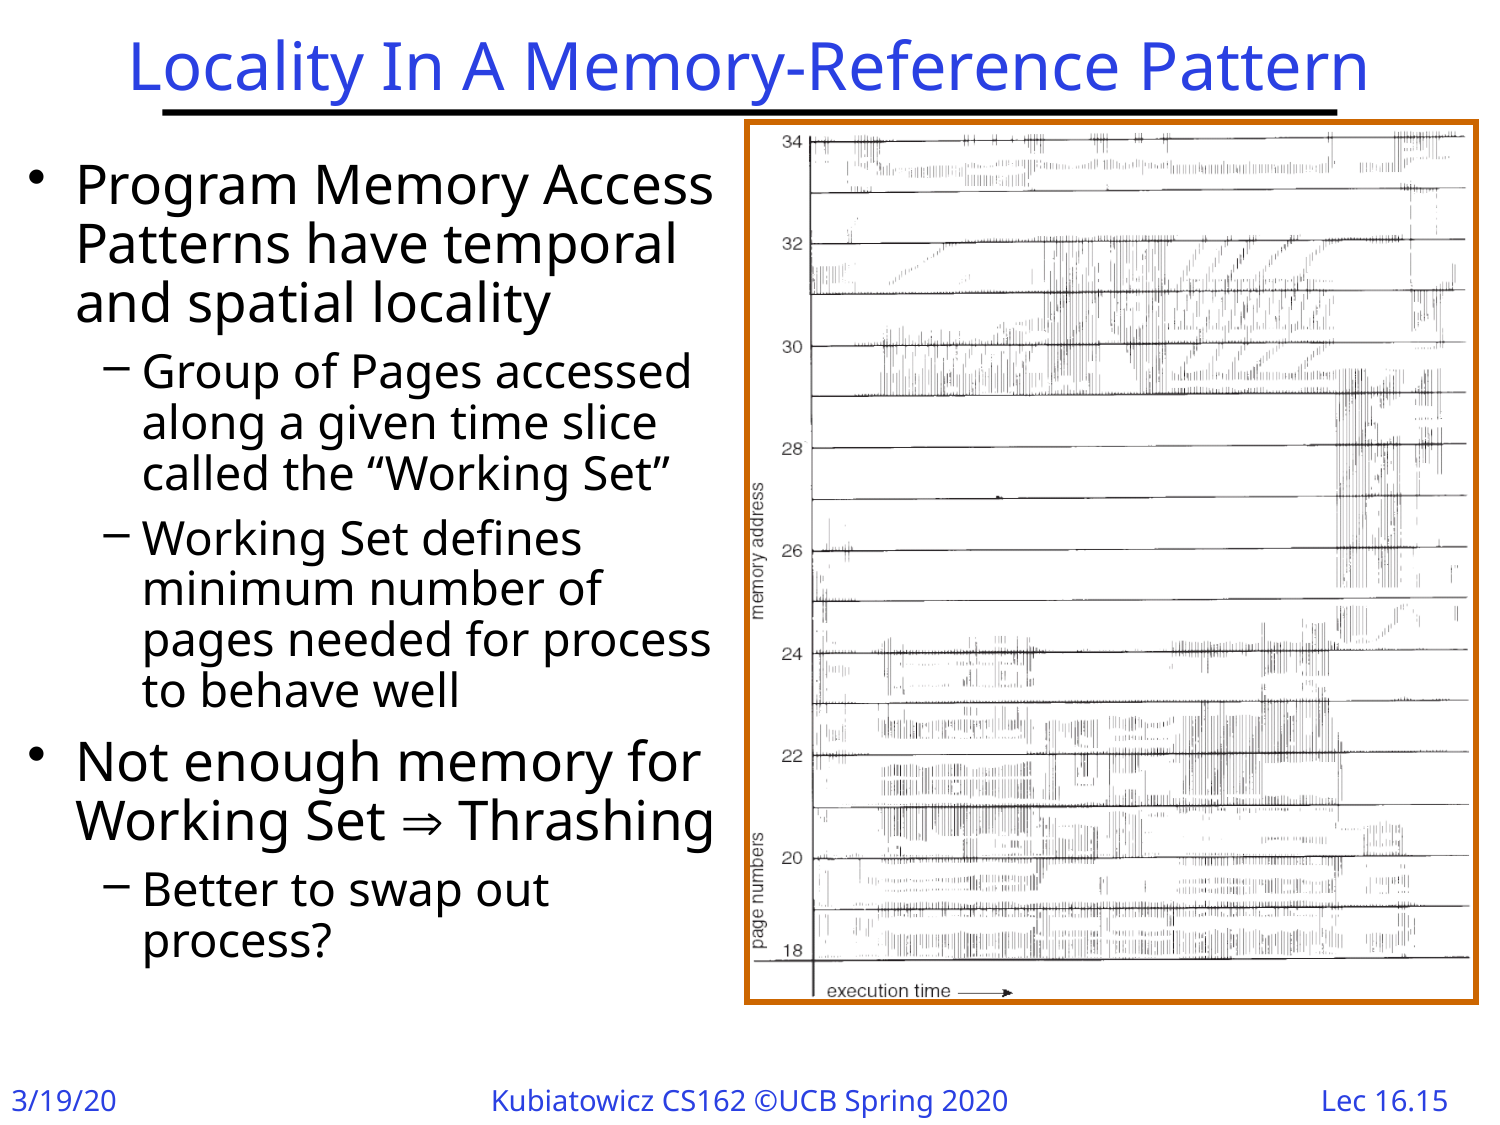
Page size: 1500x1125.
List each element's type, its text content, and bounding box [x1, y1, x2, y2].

list Program Memory Access Patterns have temporal and spatial locality Group of Pages accessed along a given time slice called the “Working Set” Working Set defines minimum number of pages needed for process to behave well Not enough memory for Working Set  Thrashing Better to swap out process? [12, 149, 738, 1063]
picture [749, 124, 1474, 1000]
title Locality In A Memory-Reference Pattern [50, 24, 1450, 113]
